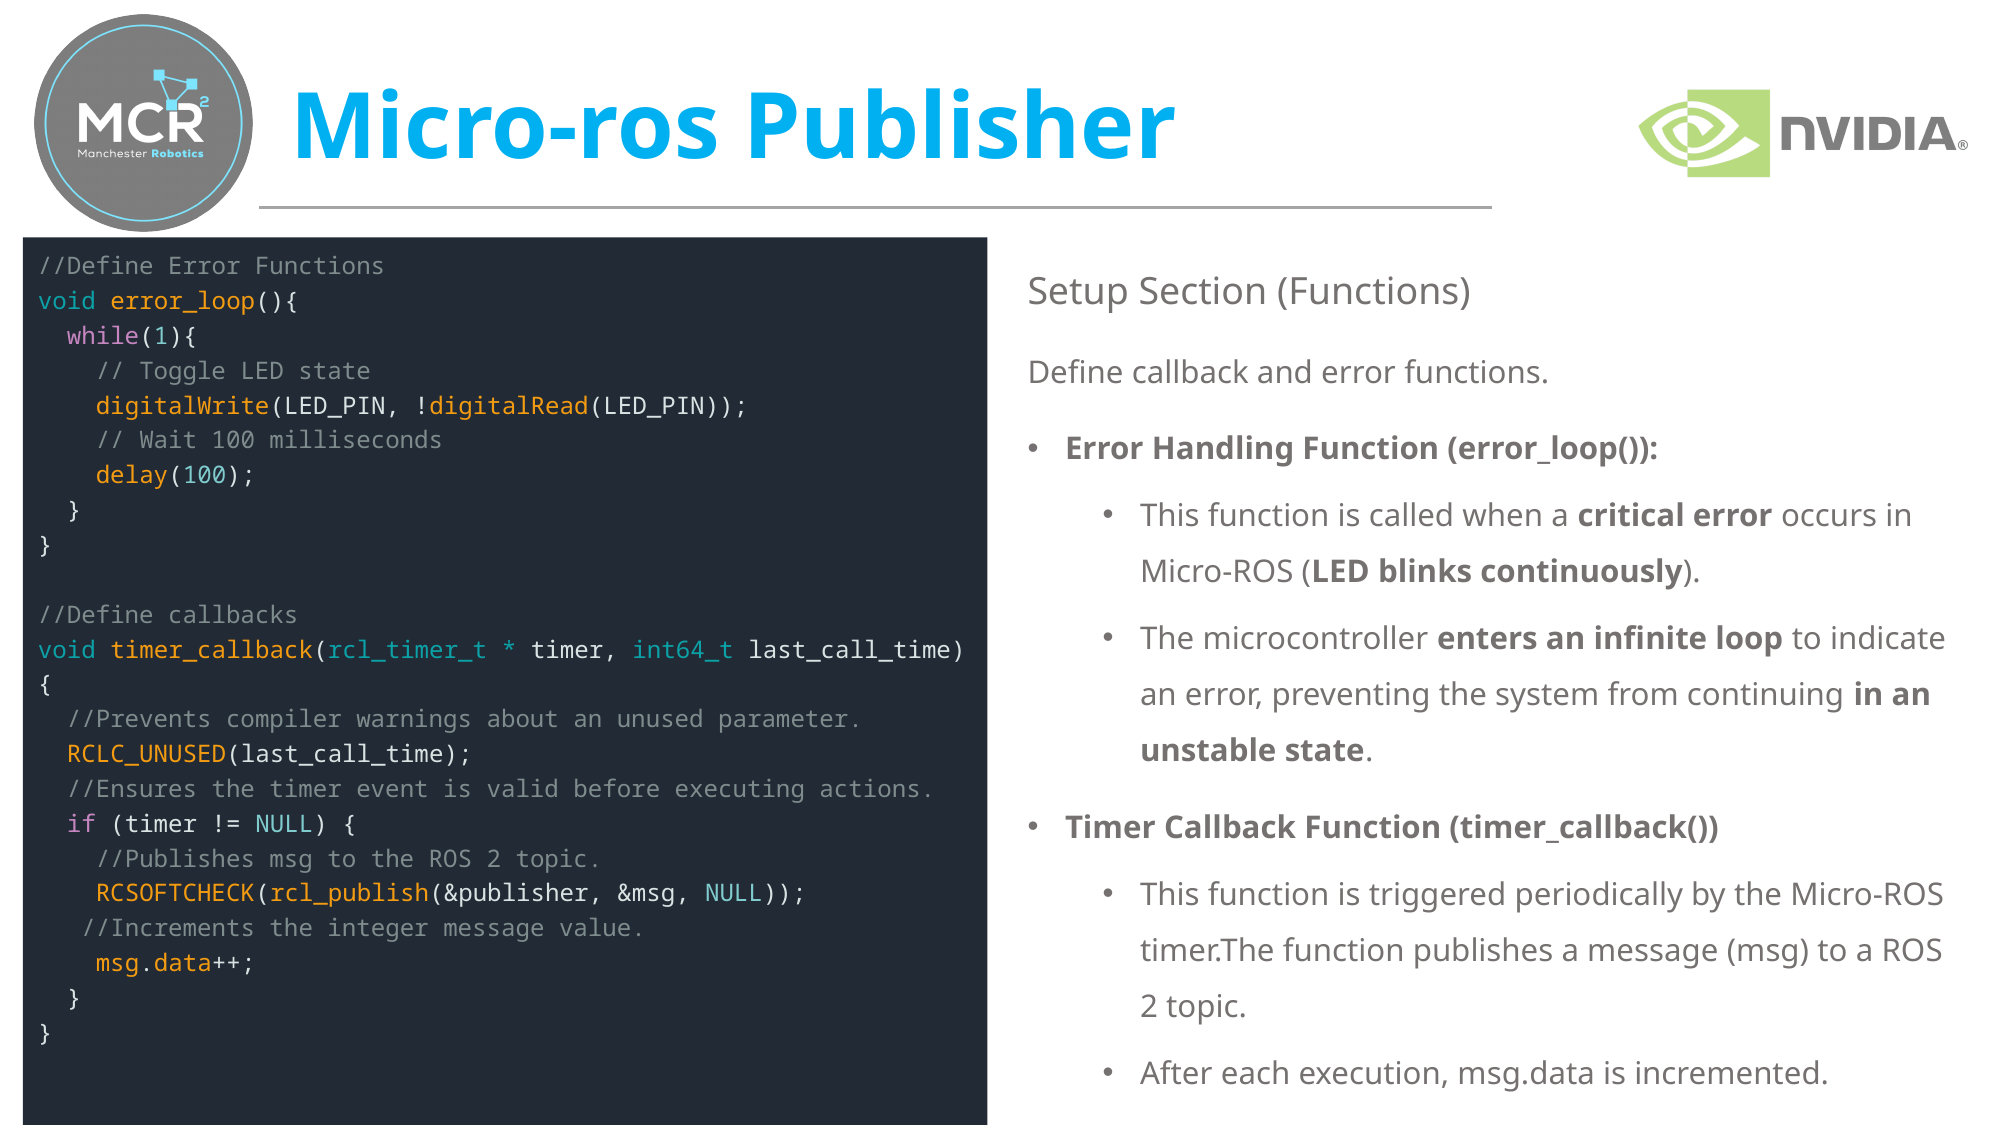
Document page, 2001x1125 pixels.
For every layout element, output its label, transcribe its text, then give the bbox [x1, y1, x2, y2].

list //Define Error Functions void error_loop(){ while(1){ // Toggle LED state digitalWrite(LED_PIN, !digitalRead(LED_PIN)); // Wait 100 milliseconds delay(100); } } //Define callbacks void timer_callback(rcl_timer_t * timer, int64_t last_call_time) { //Prevents compiler warnings about an unused parameter. RCLC_UNUSED(last_call_time); //Ensures the timer event is valid before executing actions. if (timer != NULL) { //Publishes msg to the ROS 2 topic. RCSOFTCHECK(rcl_publish(&publisher, &msg, NULL)); //Increments the integer message value. msg.data++; } } [22, 237, 988, 1125]
list Setup Section (Functions) Define callback and error functions. Error Handling Function (error_loop()): This function is called when a critical error occurs in Micro-ROS (LED blinks continuously). The microcontroller enters an infinite loop to indicate an error, preventing the system from continuing in an unstable state. Timer Callback Function (timer_callback()) This function is triggered periodically by the Micro-ROS timer.The function publishes a message (msg) to a ROS 2 topic. After each execution, msg.data is incremented. [1012, 237, 1978, 1125]
title Micro-ros Publisher [275, 19, 1615, 238]
